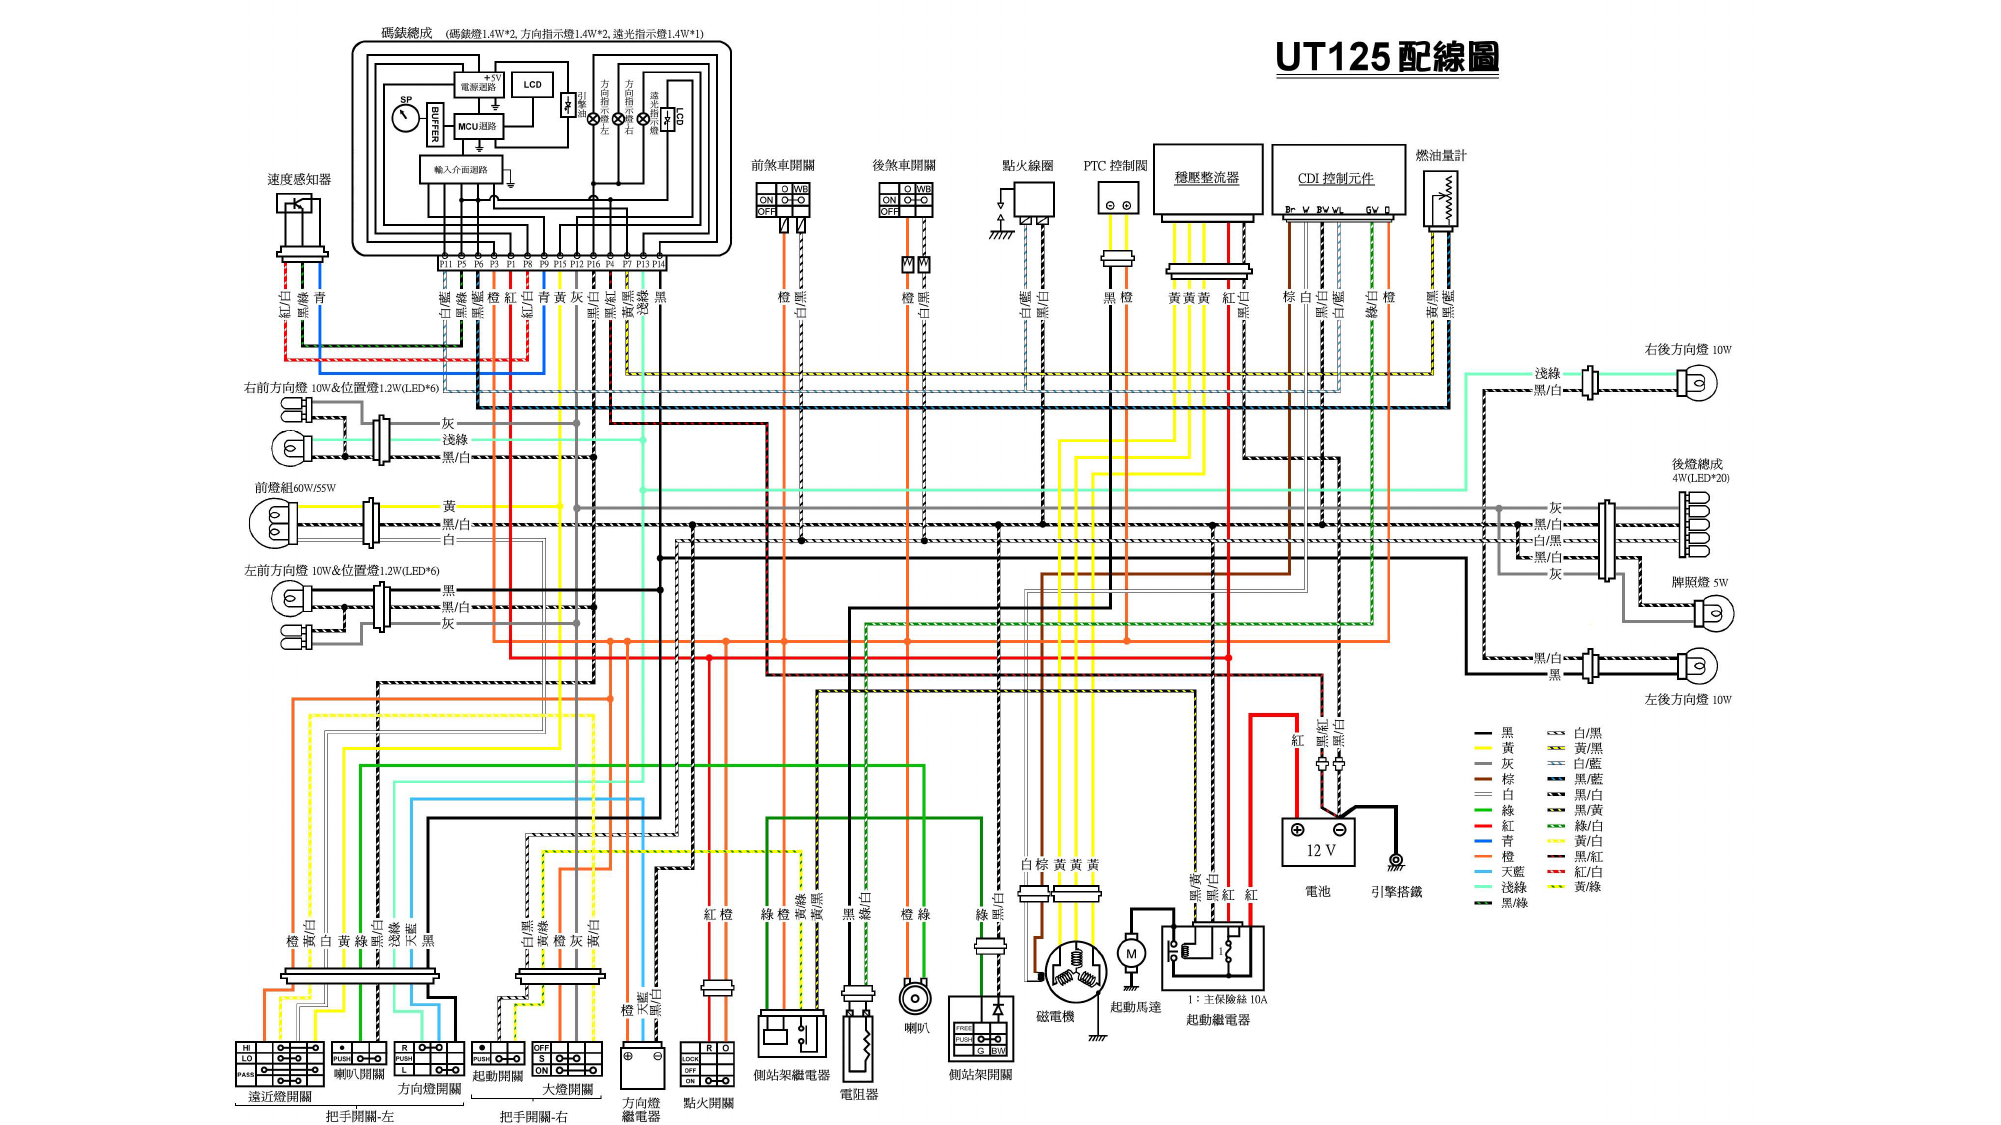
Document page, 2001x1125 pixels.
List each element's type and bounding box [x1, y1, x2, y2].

picture [224, 0, 1776, 1125]
